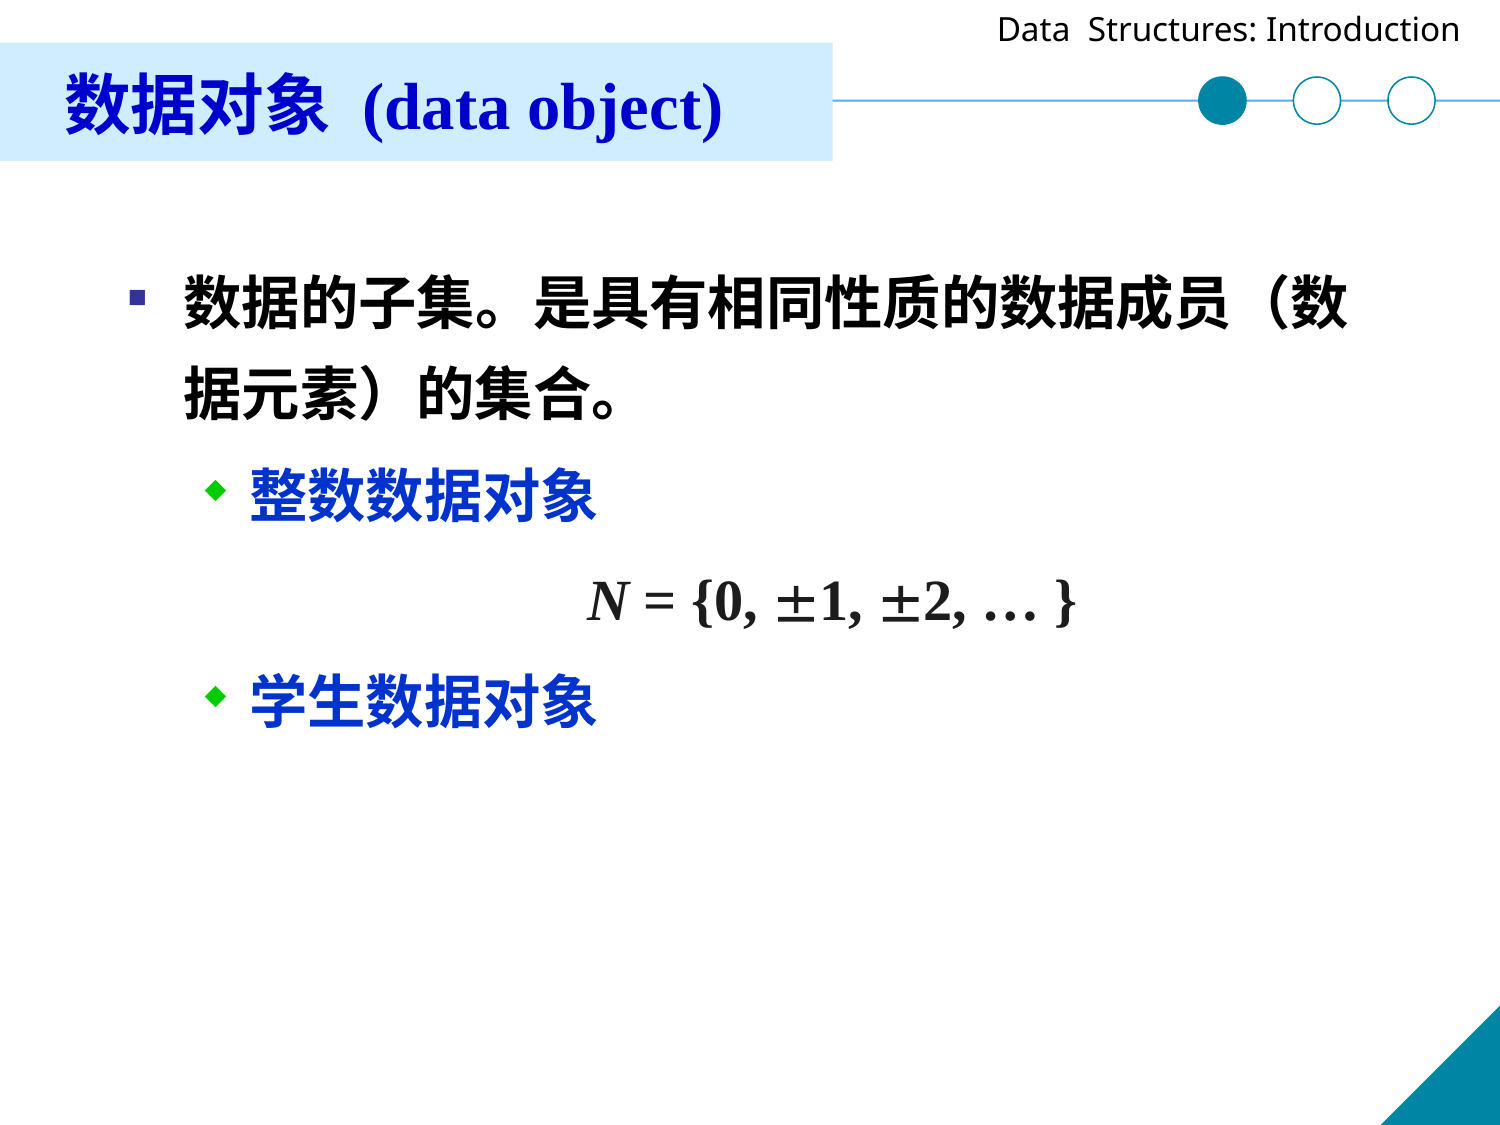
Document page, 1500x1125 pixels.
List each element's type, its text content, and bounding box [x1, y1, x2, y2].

text_box [1198, 77, 1247, 125]
text_box [1387, 77, 1436, 125]
text_box [1293, 77, 1341, 125]
list 数据的子集。是具有相同性质的数据成员（数据元素）的集合。 整数数据对象 N = {0, 1, 2, … } 学生数据对象 [112, 237, 1413, 913]
title 数据对象 (data object) [49, 31, 987, 150]
